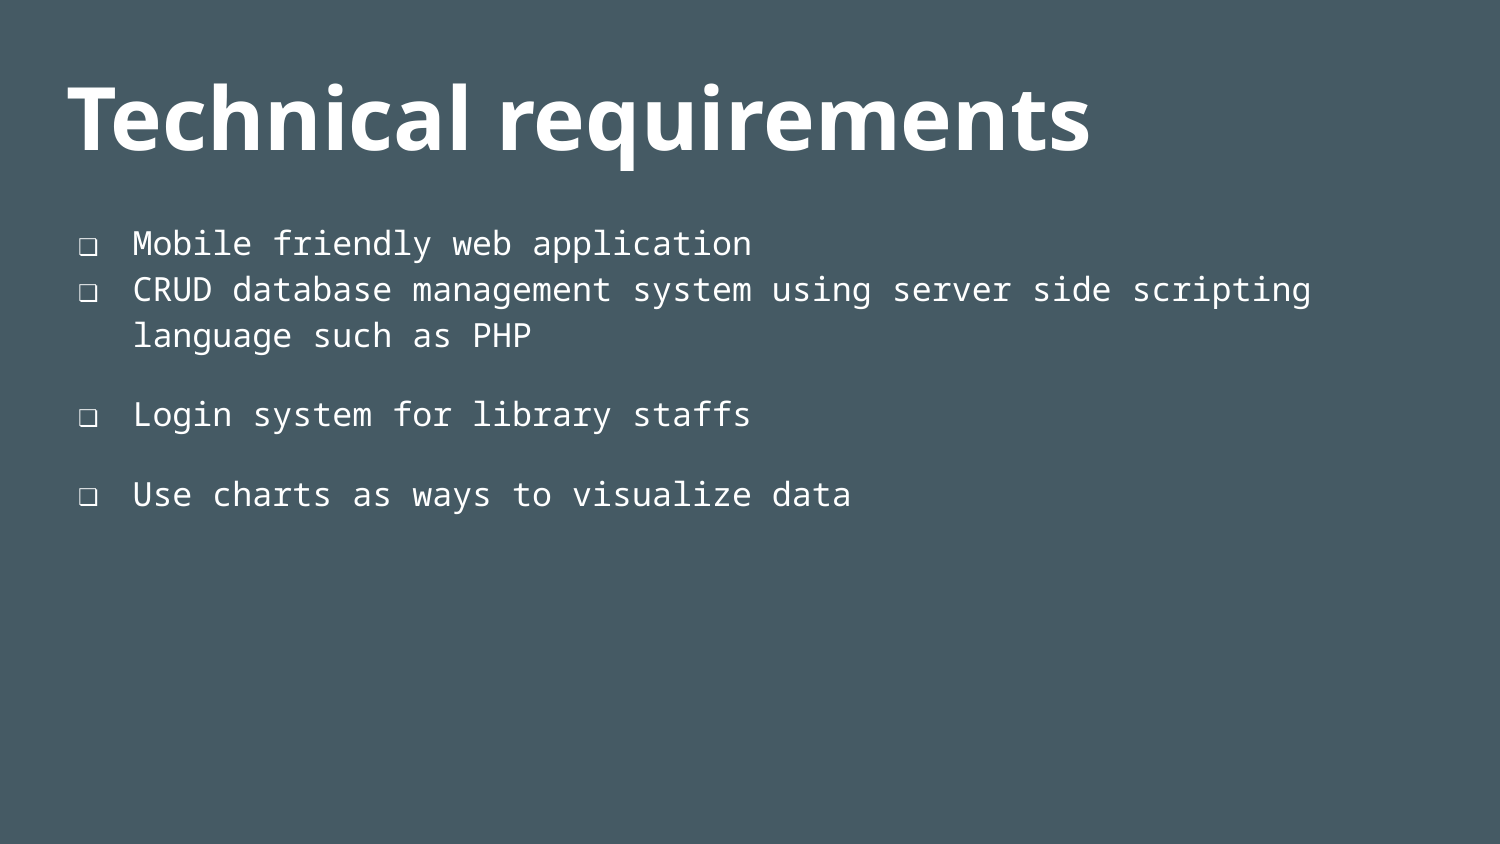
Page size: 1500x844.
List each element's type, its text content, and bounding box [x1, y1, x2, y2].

list Mobile friendly web application CRUD database management system using server side scripting language such as PHP Login system for library staffs Use charts as ways to visualize data [42, 201, 1441, 750]
title Technical requirements [51, 48, 1449, 180]
